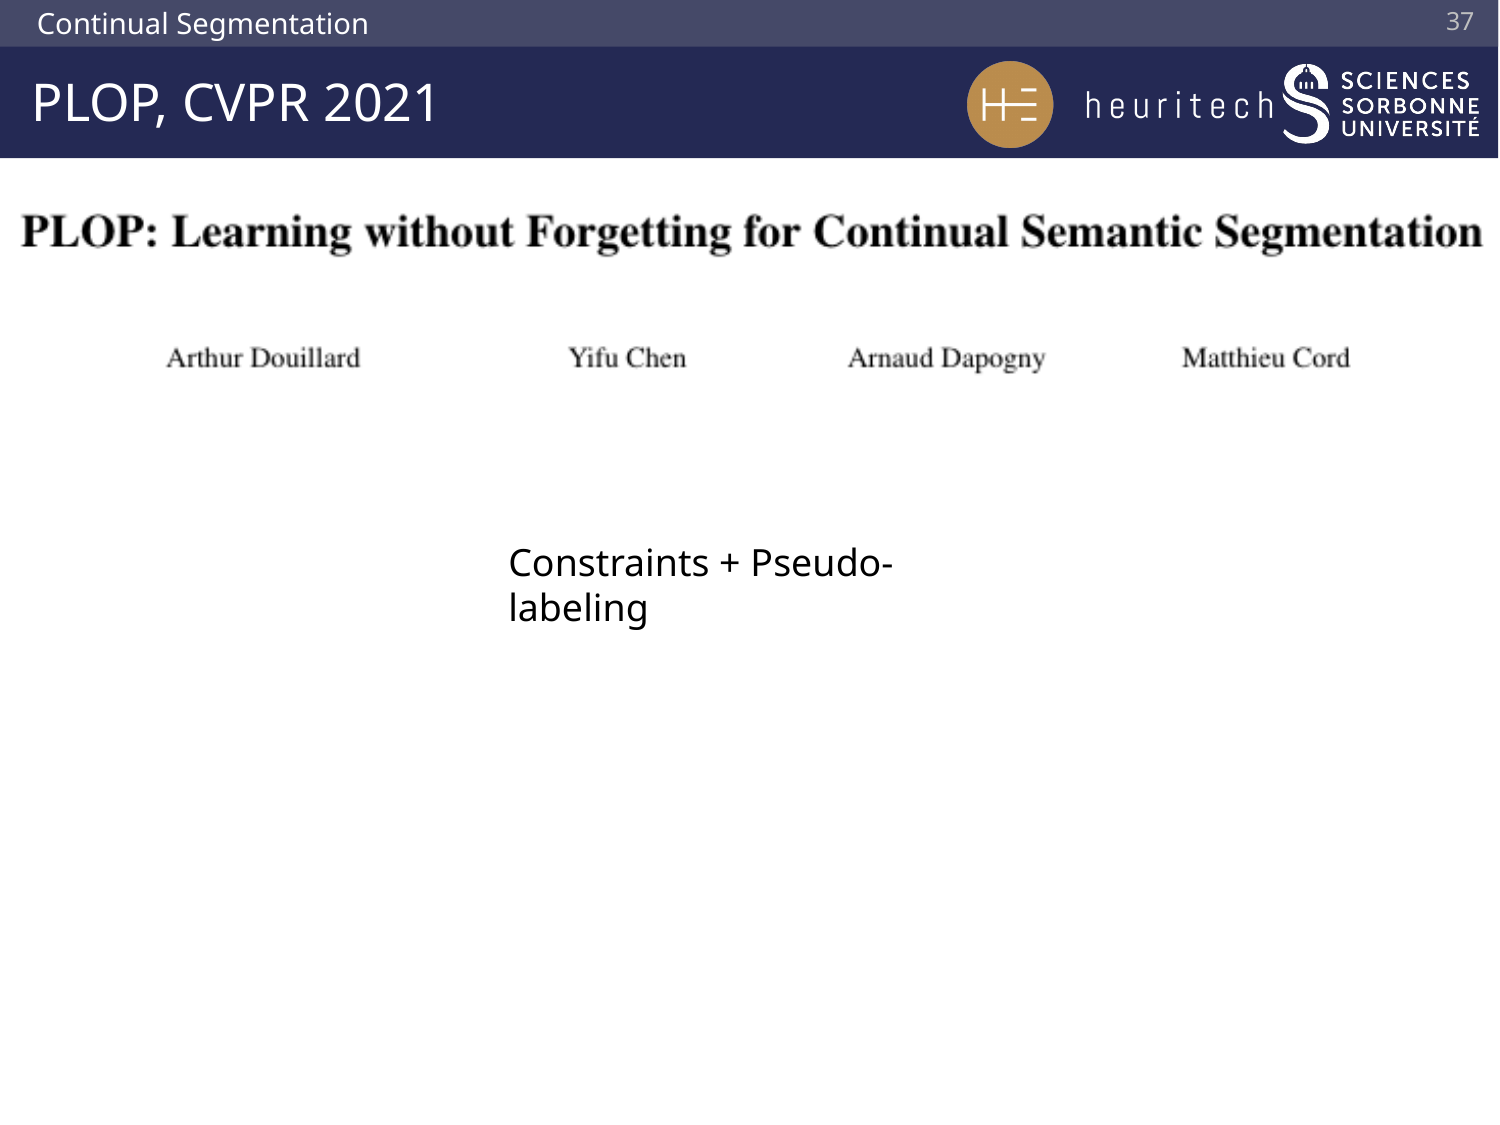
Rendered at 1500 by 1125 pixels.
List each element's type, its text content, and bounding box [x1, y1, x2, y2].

title PLOP, CVPR 2021 [16, 48, 952, 161]
text_box Constraints + Pseudo-labeling [493, 532, 1016, 637]
list Continual Segmentation [21, 0, 1487, 50]
picture [0, 197, 1500, 388]
slide_number 37 [1411, 0, 1490, 54]
picture [967, 61, 1281, 148]
